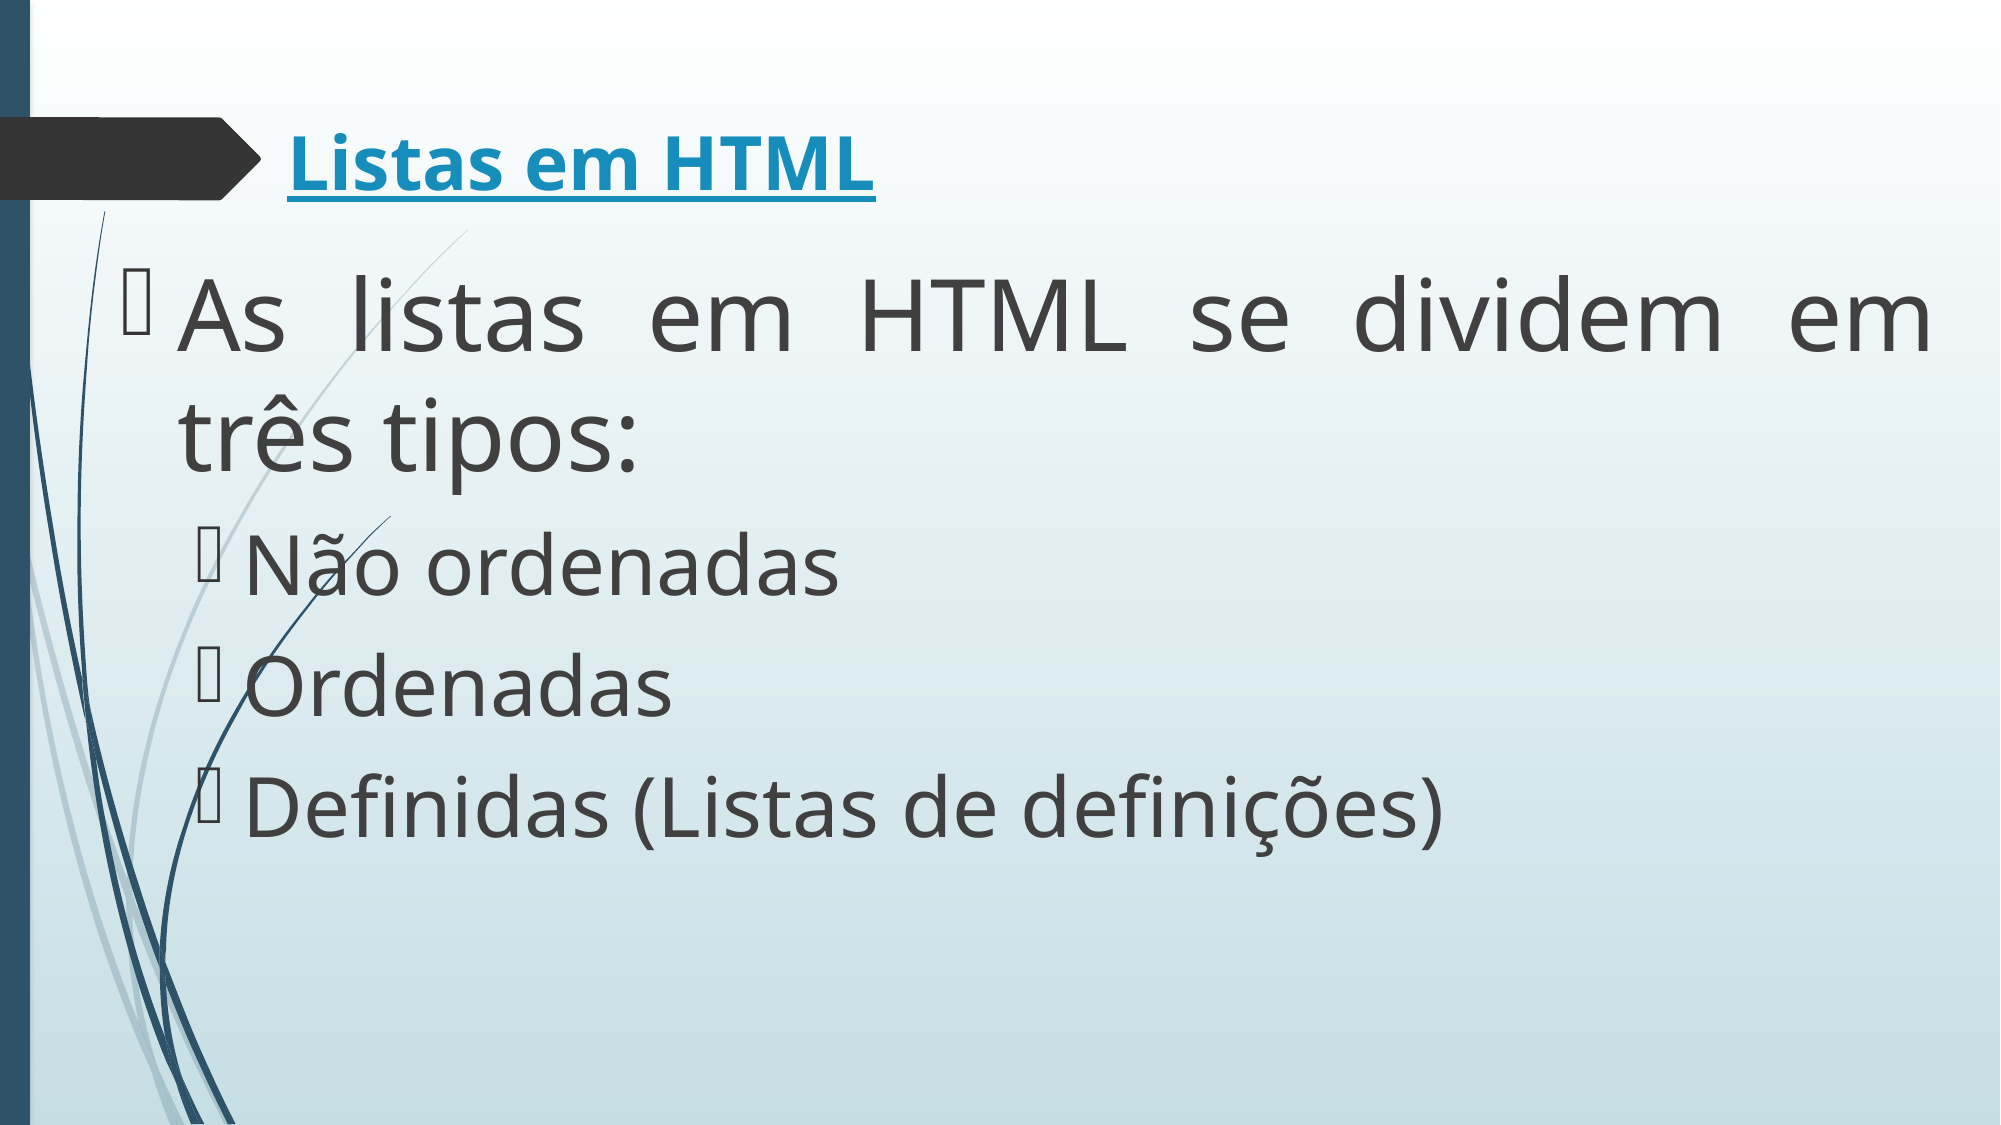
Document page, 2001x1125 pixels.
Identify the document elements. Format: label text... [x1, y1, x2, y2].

title Listas em HTML [272, 108, 1735, 244]
list As listas em HTML se dividem em três tipos: Não ordenadas Ordenadas Definidas (Listas de definições) [105, 244, 1953, 1053]
